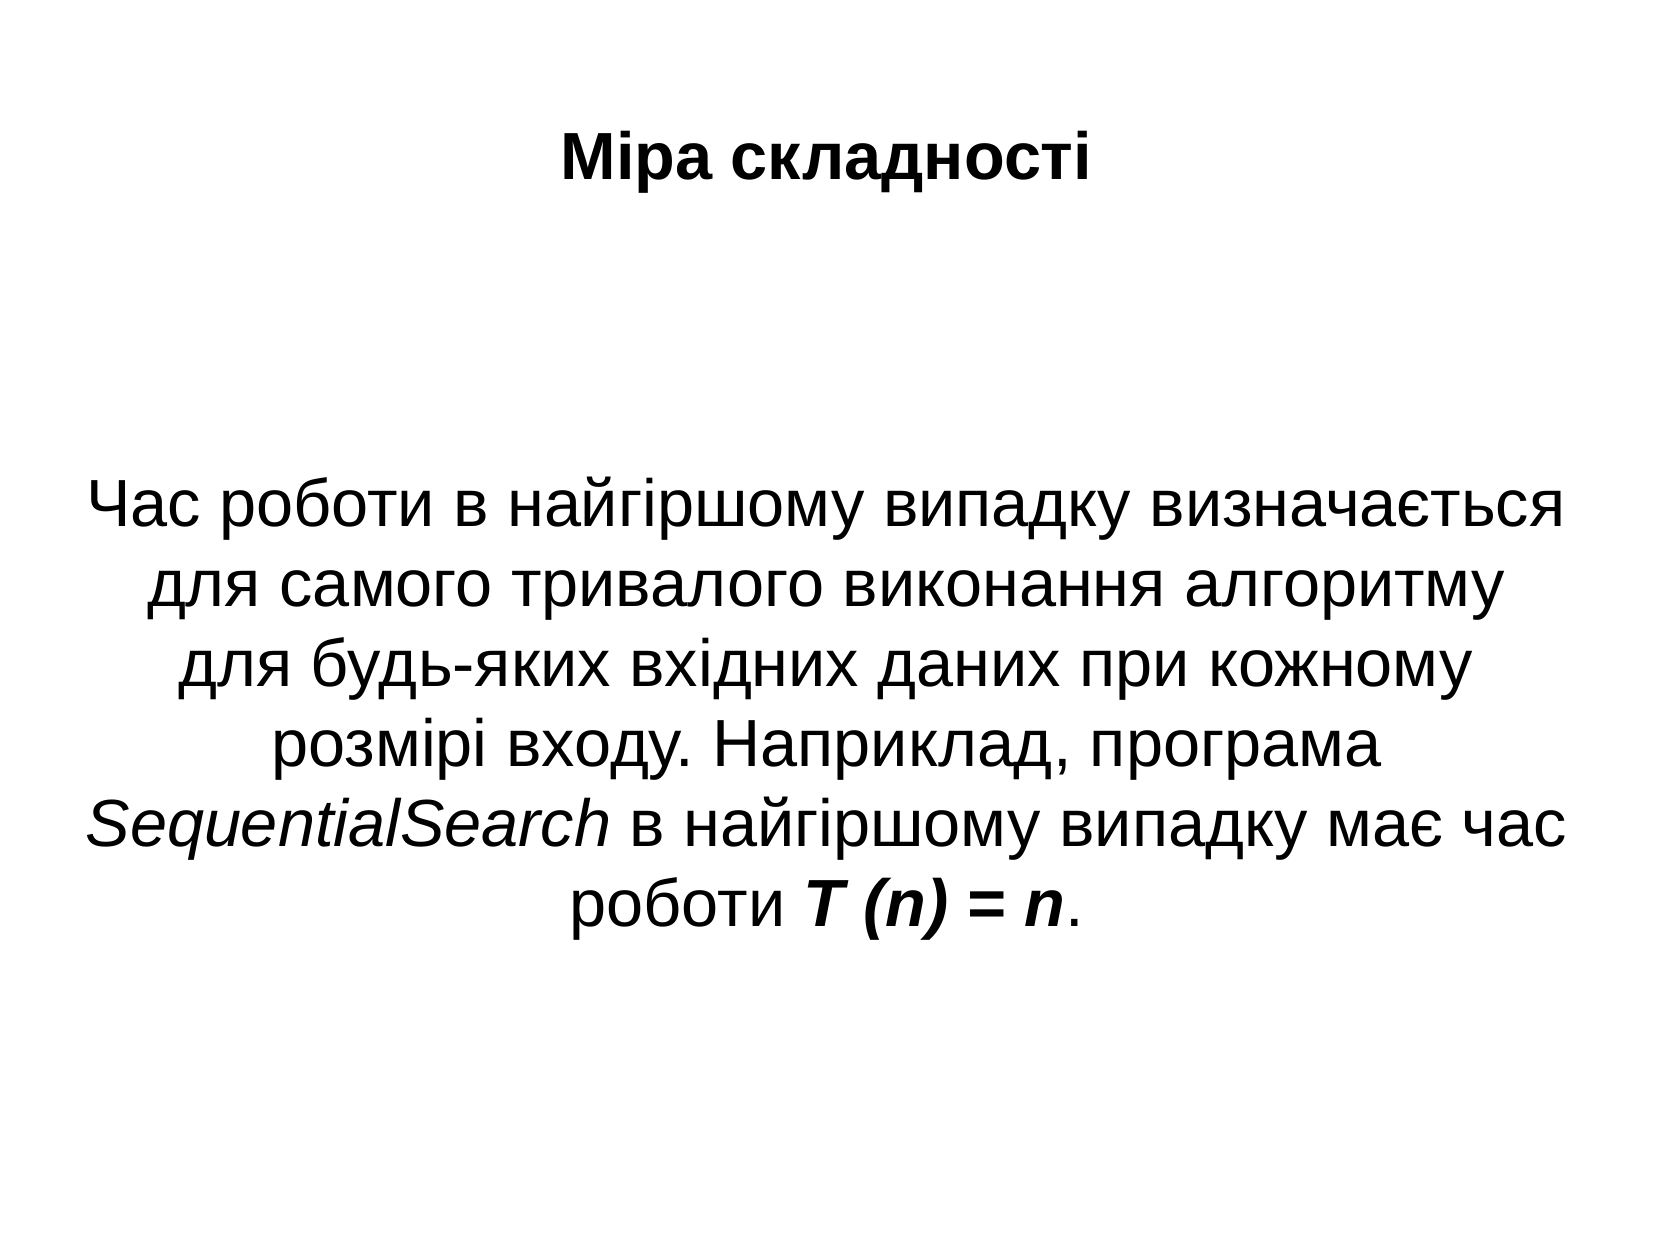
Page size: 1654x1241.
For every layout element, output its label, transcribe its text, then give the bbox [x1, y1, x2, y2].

title Міра складності [82, 49, 1571, 257]
subtitle Час роботи в найгіршому випадку визначається для самого тривалого виконання алгоритму для будь-яких вхідних даних при кожному розмірі входу. Наприклад, програма SequentialSearch в найгіршому випадку має час роботи T (n) = n. [82, 339, 1571, 1060]
